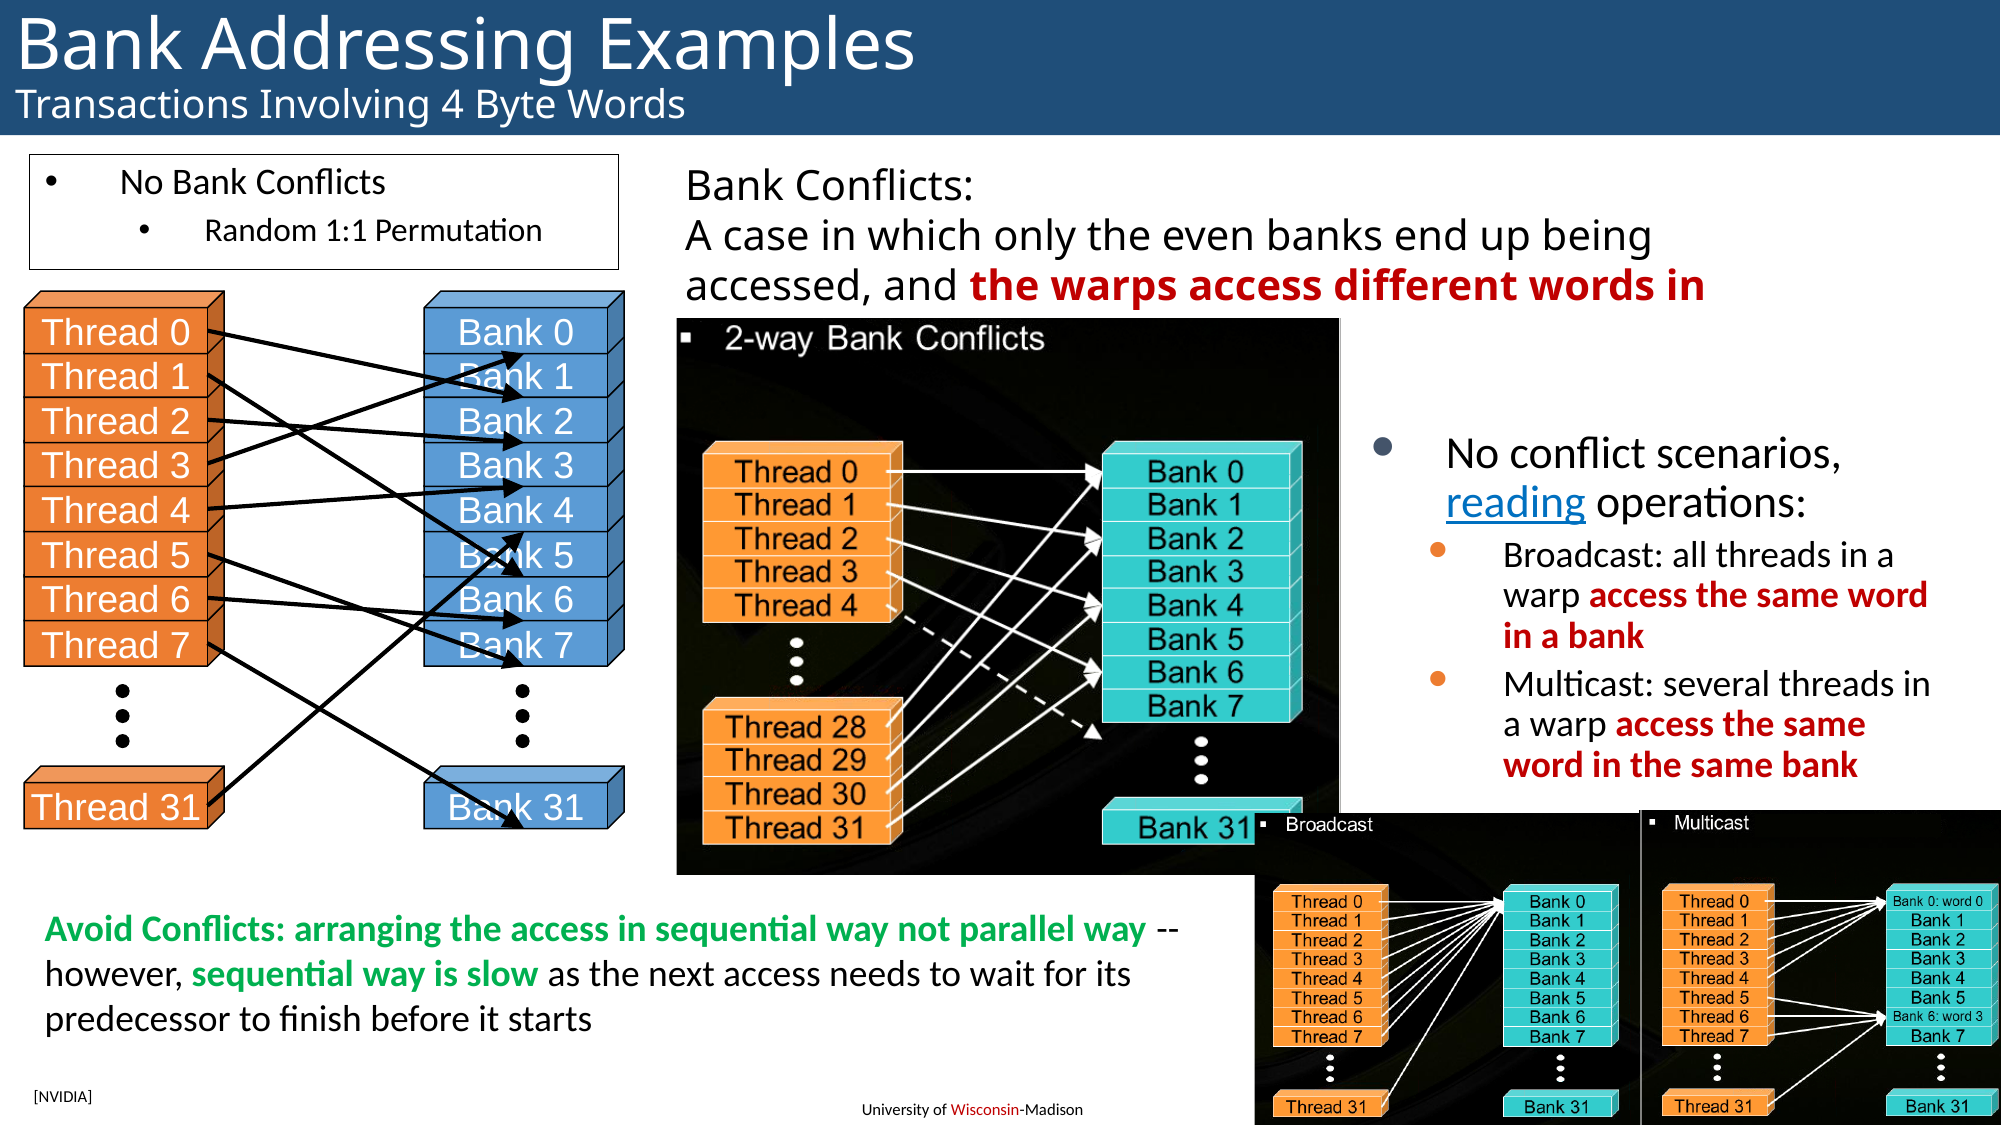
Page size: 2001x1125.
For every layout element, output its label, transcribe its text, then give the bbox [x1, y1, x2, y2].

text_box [1639, 810, 2000, 1125]
text_box Bank Conflicts: A case in which only the even banks end up being accessed, and the warps access different words in each bank [670, 151, 1814, 367]
text_box No conflict scenarios, reading operations: Broadcast: all threads in a warp access the same word in a bank Multicast: several threads in a warp access the same word in the same bank [1355, 421, 1962, 813]
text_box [24, 291, 625, 829]
title Bank Addressing Examples Transactions Involving 4 Byte Words [0, 0, 2000, 136]
picture [676, 318, 1639, 1125]
text_box Avoid Conflicts: arranging the access in sequential way not parallel way -- however, sequential way is slow as the next access needs to wait for its predecessor to finish before it starts [29, 896, 1213, 1047]
list No Bank Conflicts Random 1:1 Permutation [29, 154, 619, 270]
